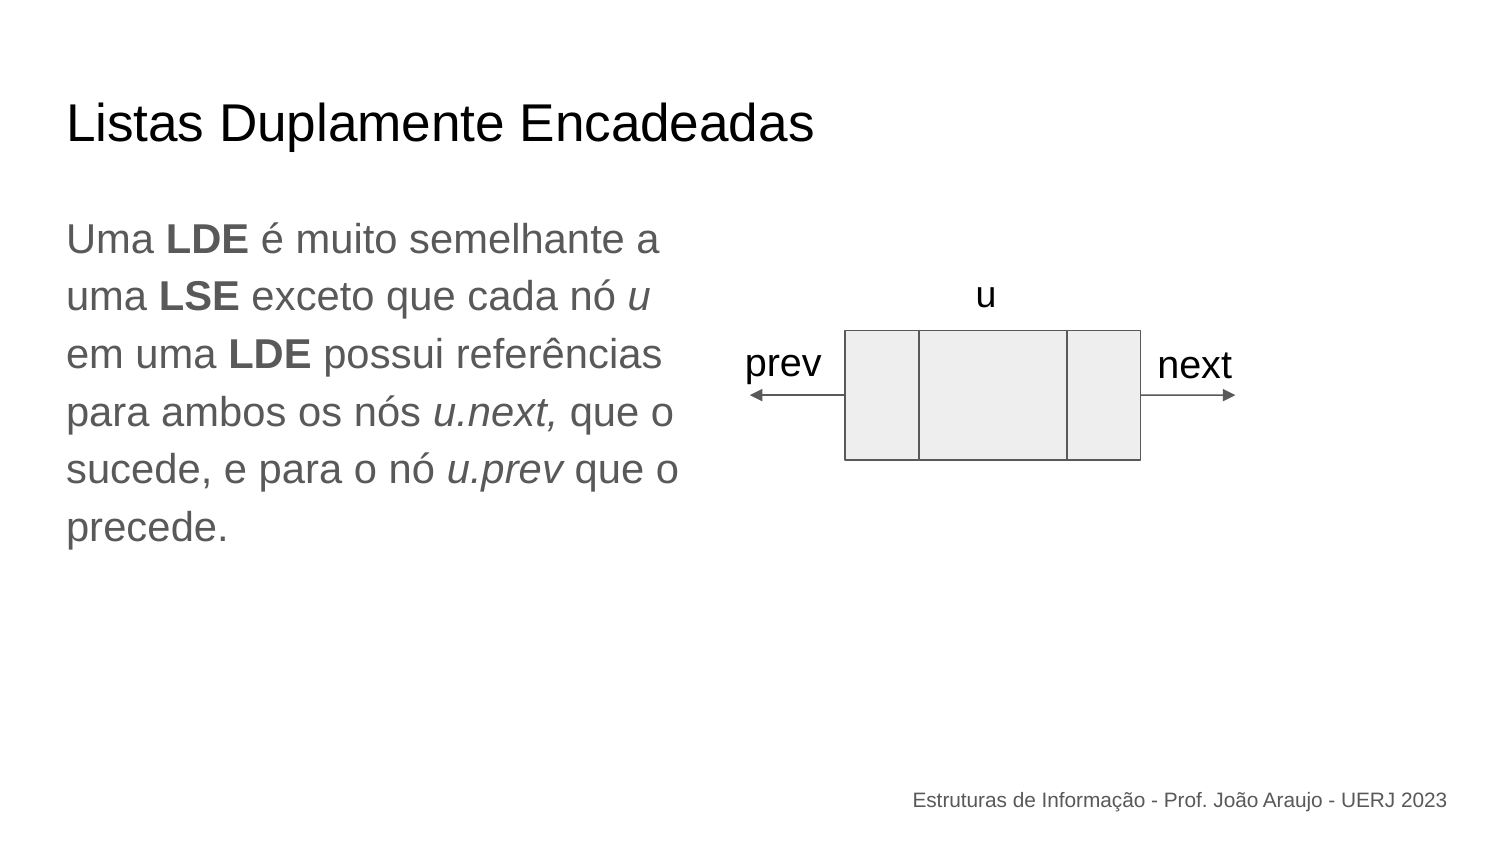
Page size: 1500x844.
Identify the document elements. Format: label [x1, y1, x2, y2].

list [51, 189, 708, 750]
text_box [729, 254, 1266, 460]
title [51, 72, 1449, 167]
